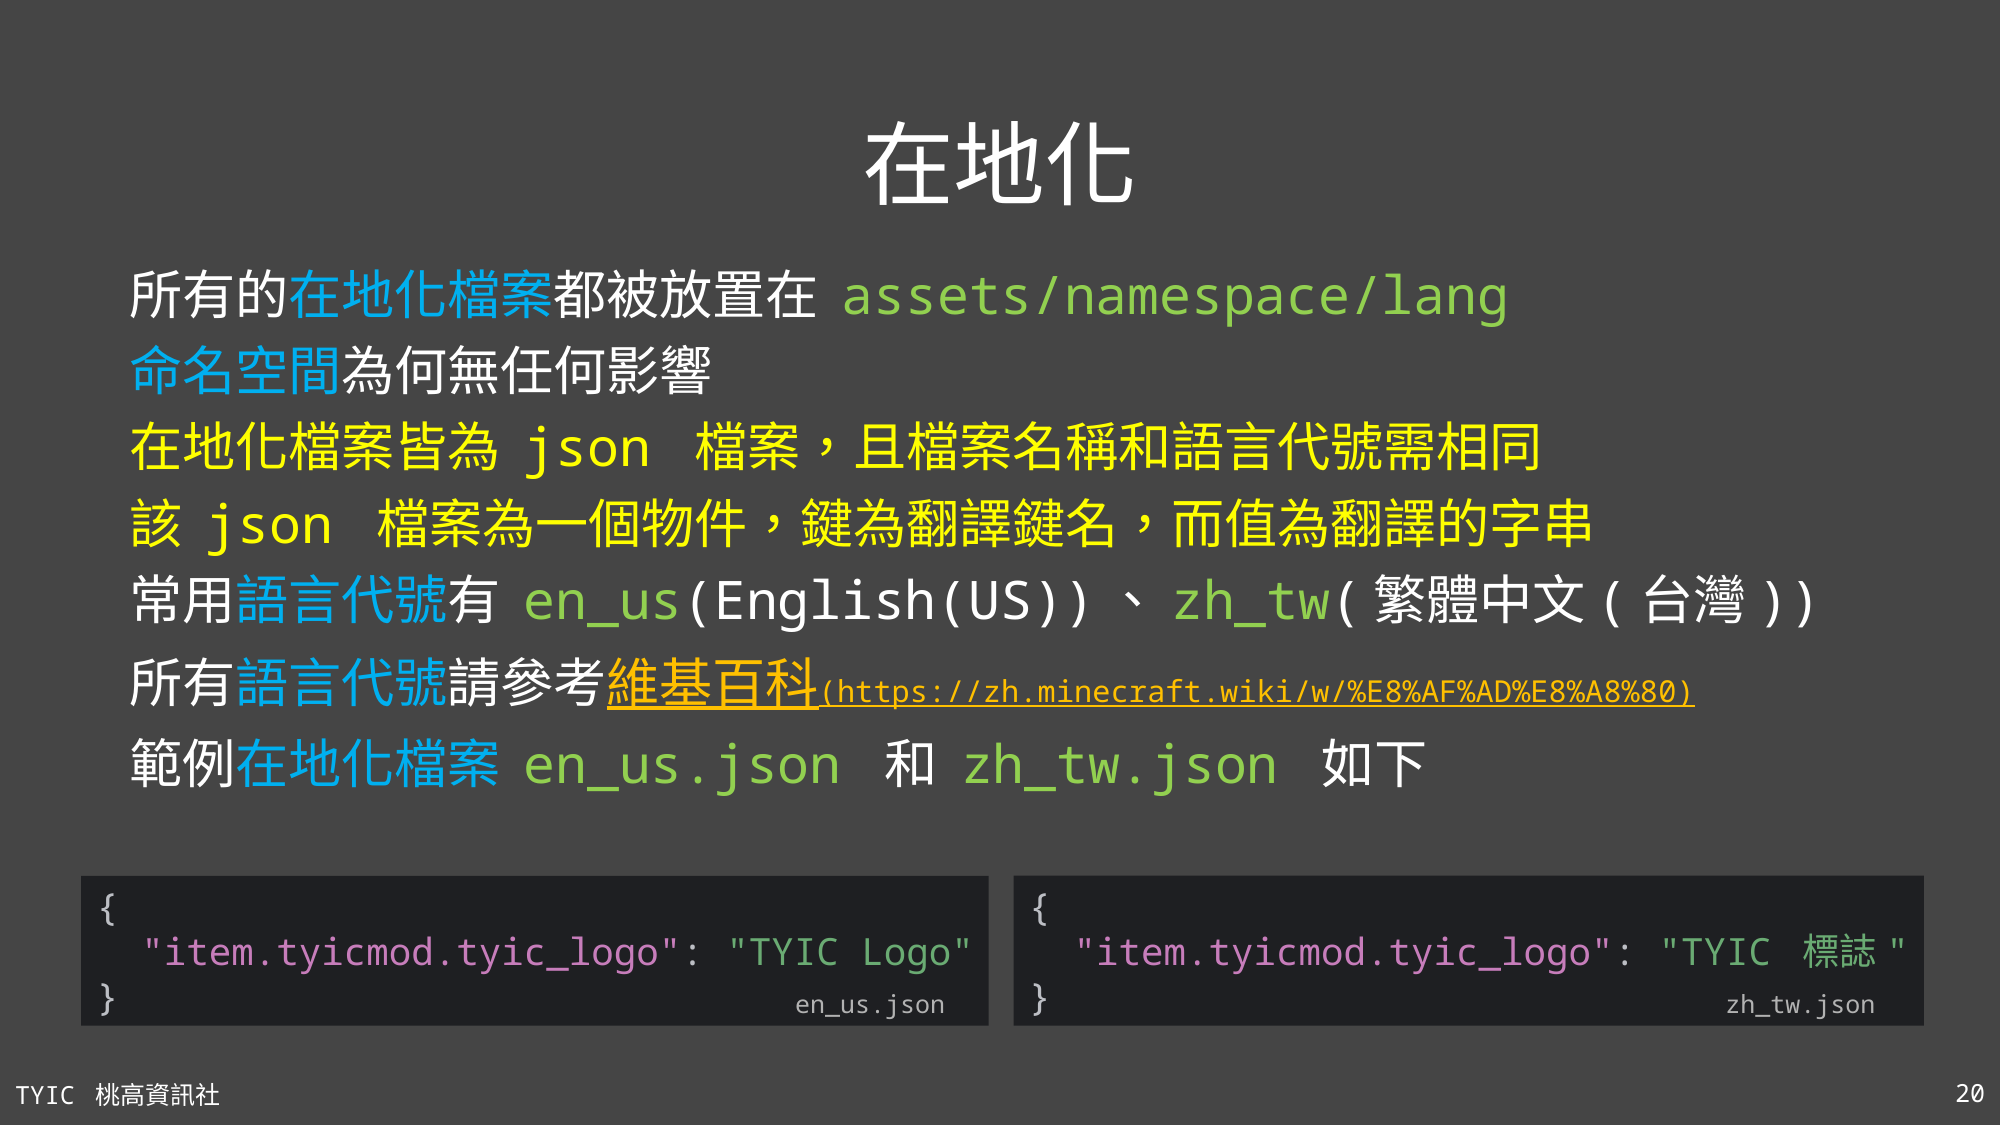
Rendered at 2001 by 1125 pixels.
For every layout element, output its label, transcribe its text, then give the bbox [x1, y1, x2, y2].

title 在地化 [137, 59, 1863, 261]
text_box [1052, 874, 1886, 1027]
list 所有的在地化檔案都被放置在 assets/namespace/lang 命名空間為何無任何影響 在地化檔案皆為 json 檔案，且檔案名稱和語言代號需相同 該 json 檔案為一個物件，鍵為翻譯鍵名，而值為翻譯的字串 常用語言代號有 en_us(English(US))、zh_tw(繁體中文(台灣)) 所有語言代號請參考維基百科(https://zh.minecraft.wiki/w/%E8%AF%AD%E8%A8%80) 範例在地化檔案 en_us.json 和 zh_tw.json 如下 [114, 261, 1886, 843]
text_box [114, 875, 956, 1027]
